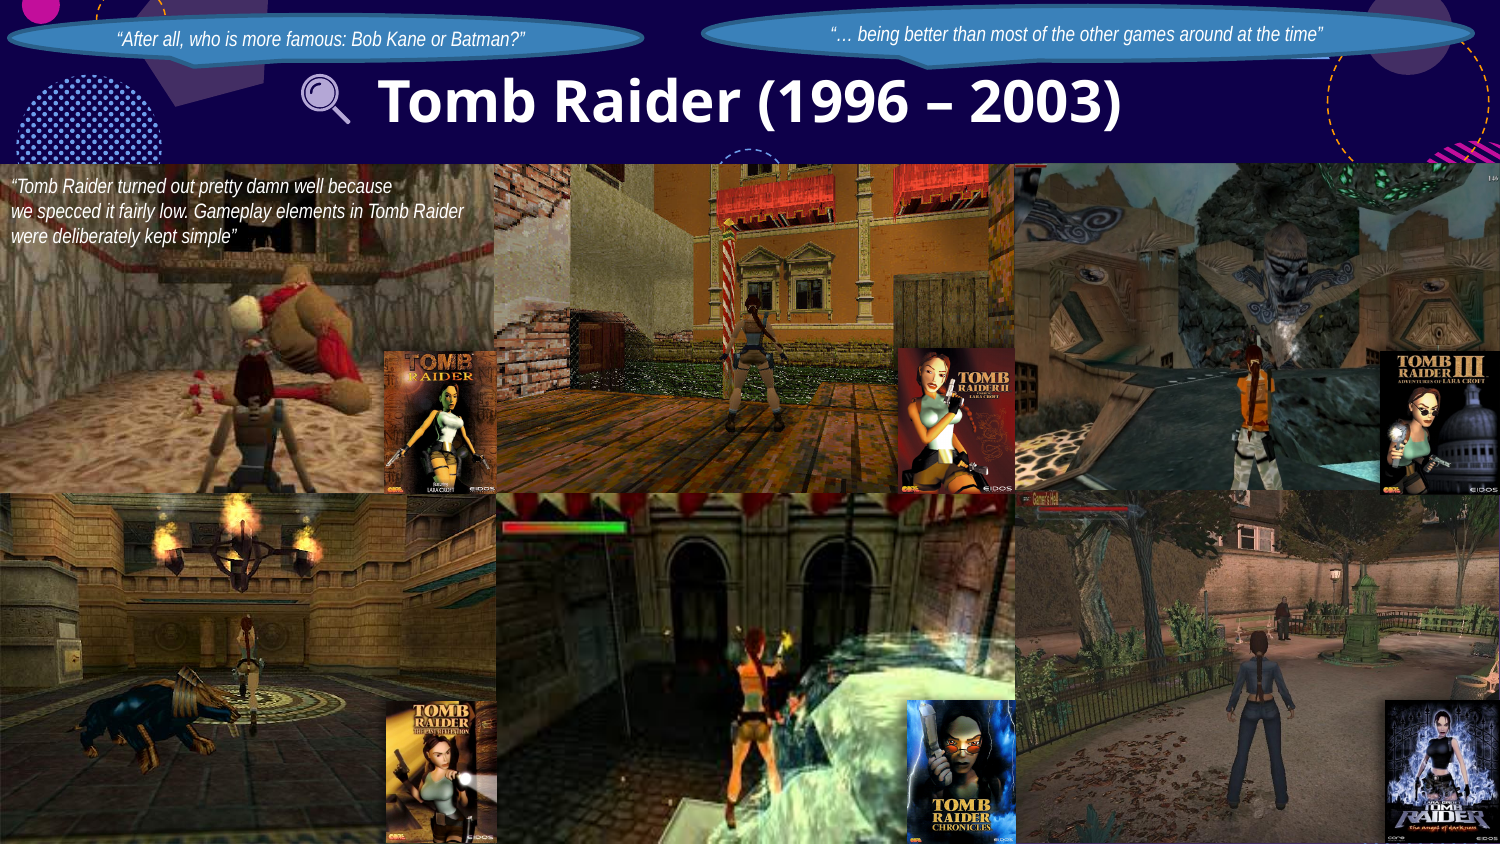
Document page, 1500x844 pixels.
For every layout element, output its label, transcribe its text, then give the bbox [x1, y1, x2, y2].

title Tomb Raider (1996 – 2003) [335, 5, 1165, 163]
text_box “After all, who is more famous: Bob Kane or Batman?” [7, 12, 645, 69]
picture [0, 163, 1500, 844]
text_box “… being better than most of the other games around at the time” [700, 3, 1475, 70]
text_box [300, 73, 351, 125]
